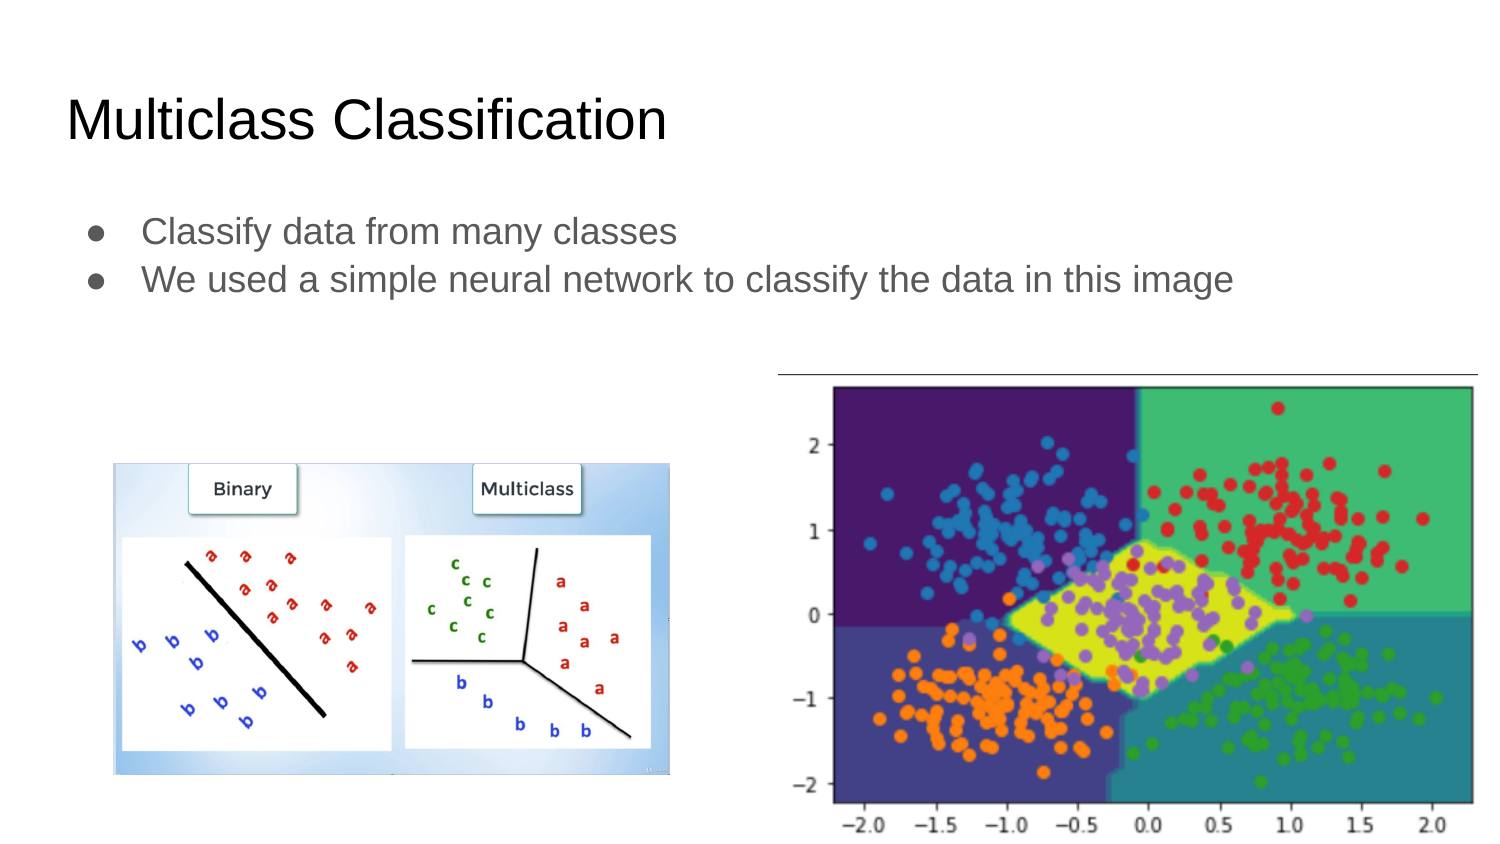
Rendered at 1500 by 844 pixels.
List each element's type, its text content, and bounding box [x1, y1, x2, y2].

title Multiclass Classification [51, 72, 1449, 167]
list Classify data from many classes We used a simple neural network to classify the data in this image [51, 189, 1449, 750]
picture [113, 462, 670, 775]
picture [777, 374, 1478, 844]
